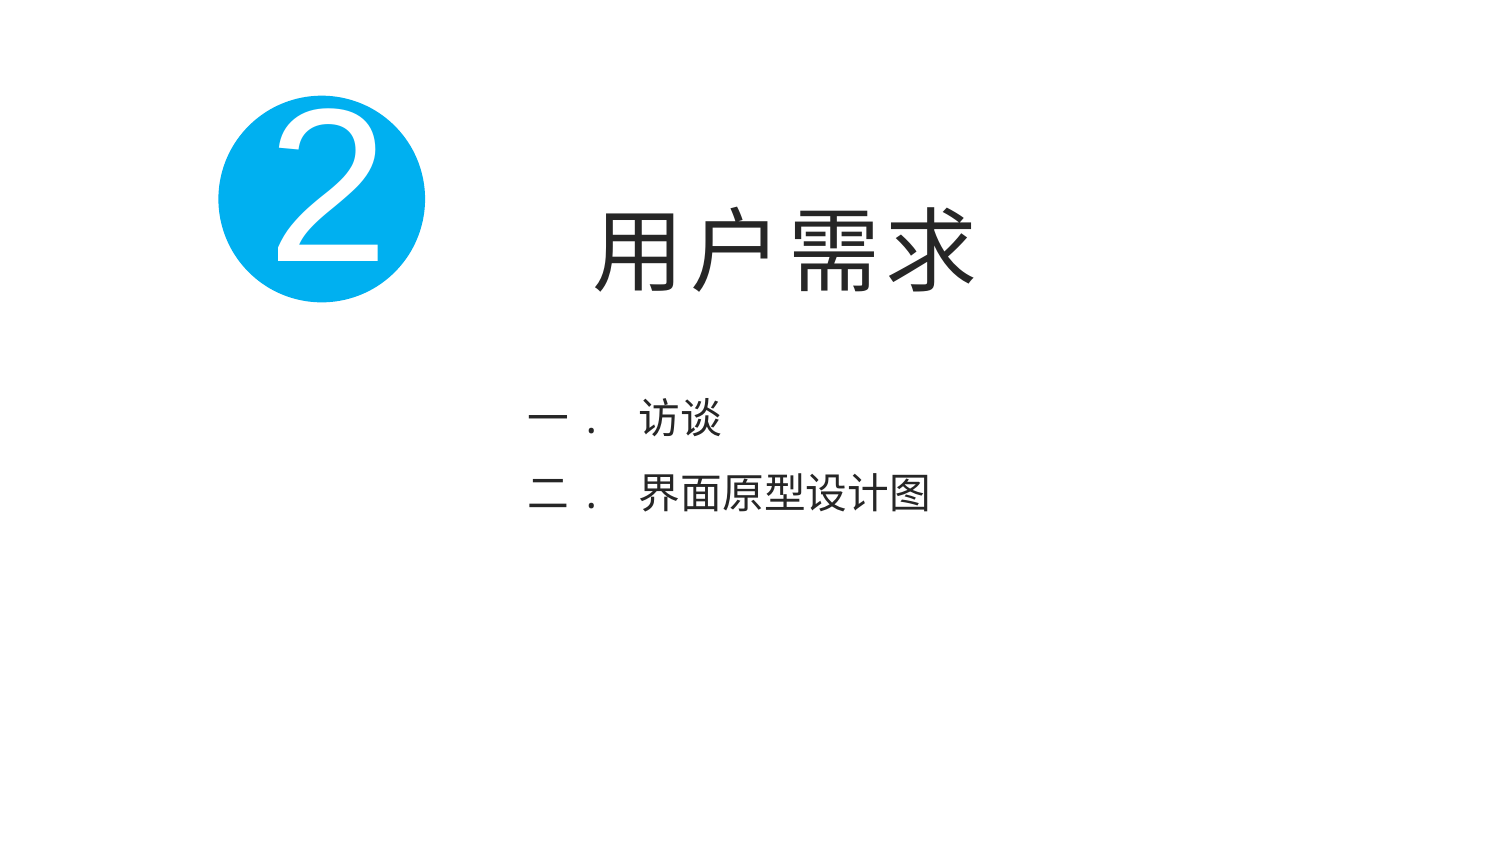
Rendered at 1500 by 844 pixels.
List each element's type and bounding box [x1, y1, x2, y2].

text_box [489, 185, 1081, 527]
text_box [218, 35, 430, 316]
